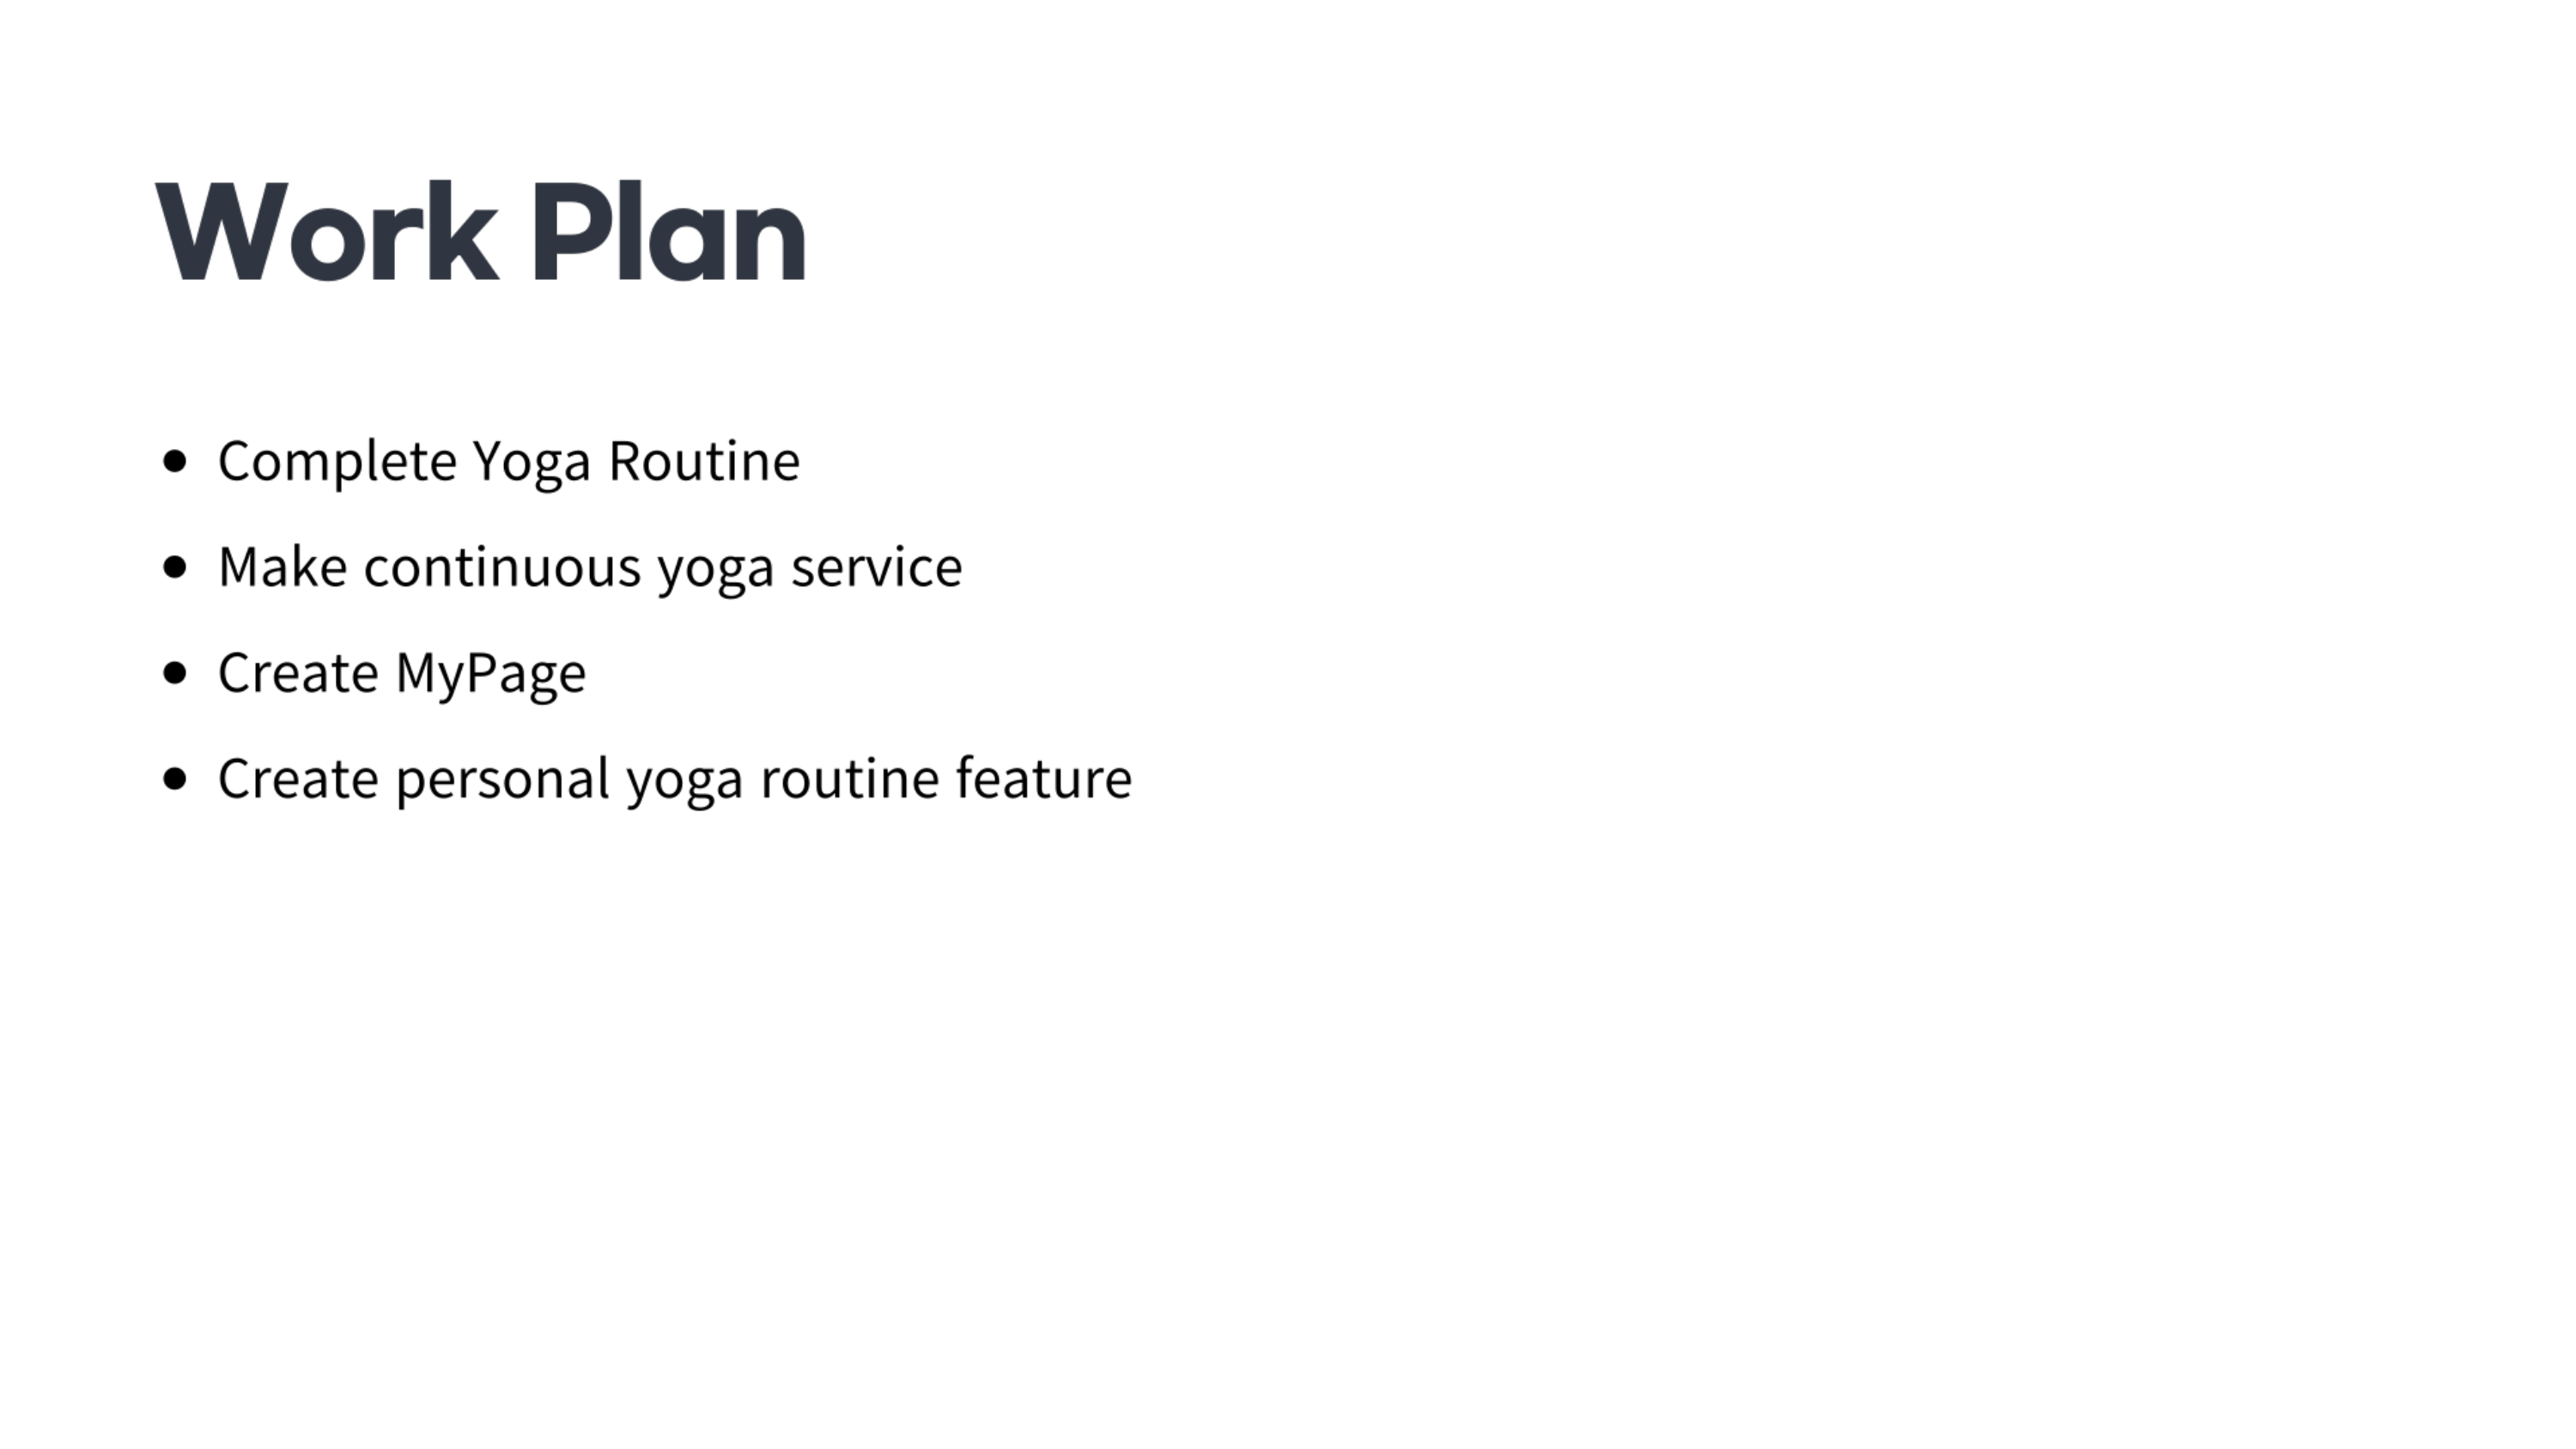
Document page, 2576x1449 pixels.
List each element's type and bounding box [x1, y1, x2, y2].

picture [118, 128, 1188, 864]
